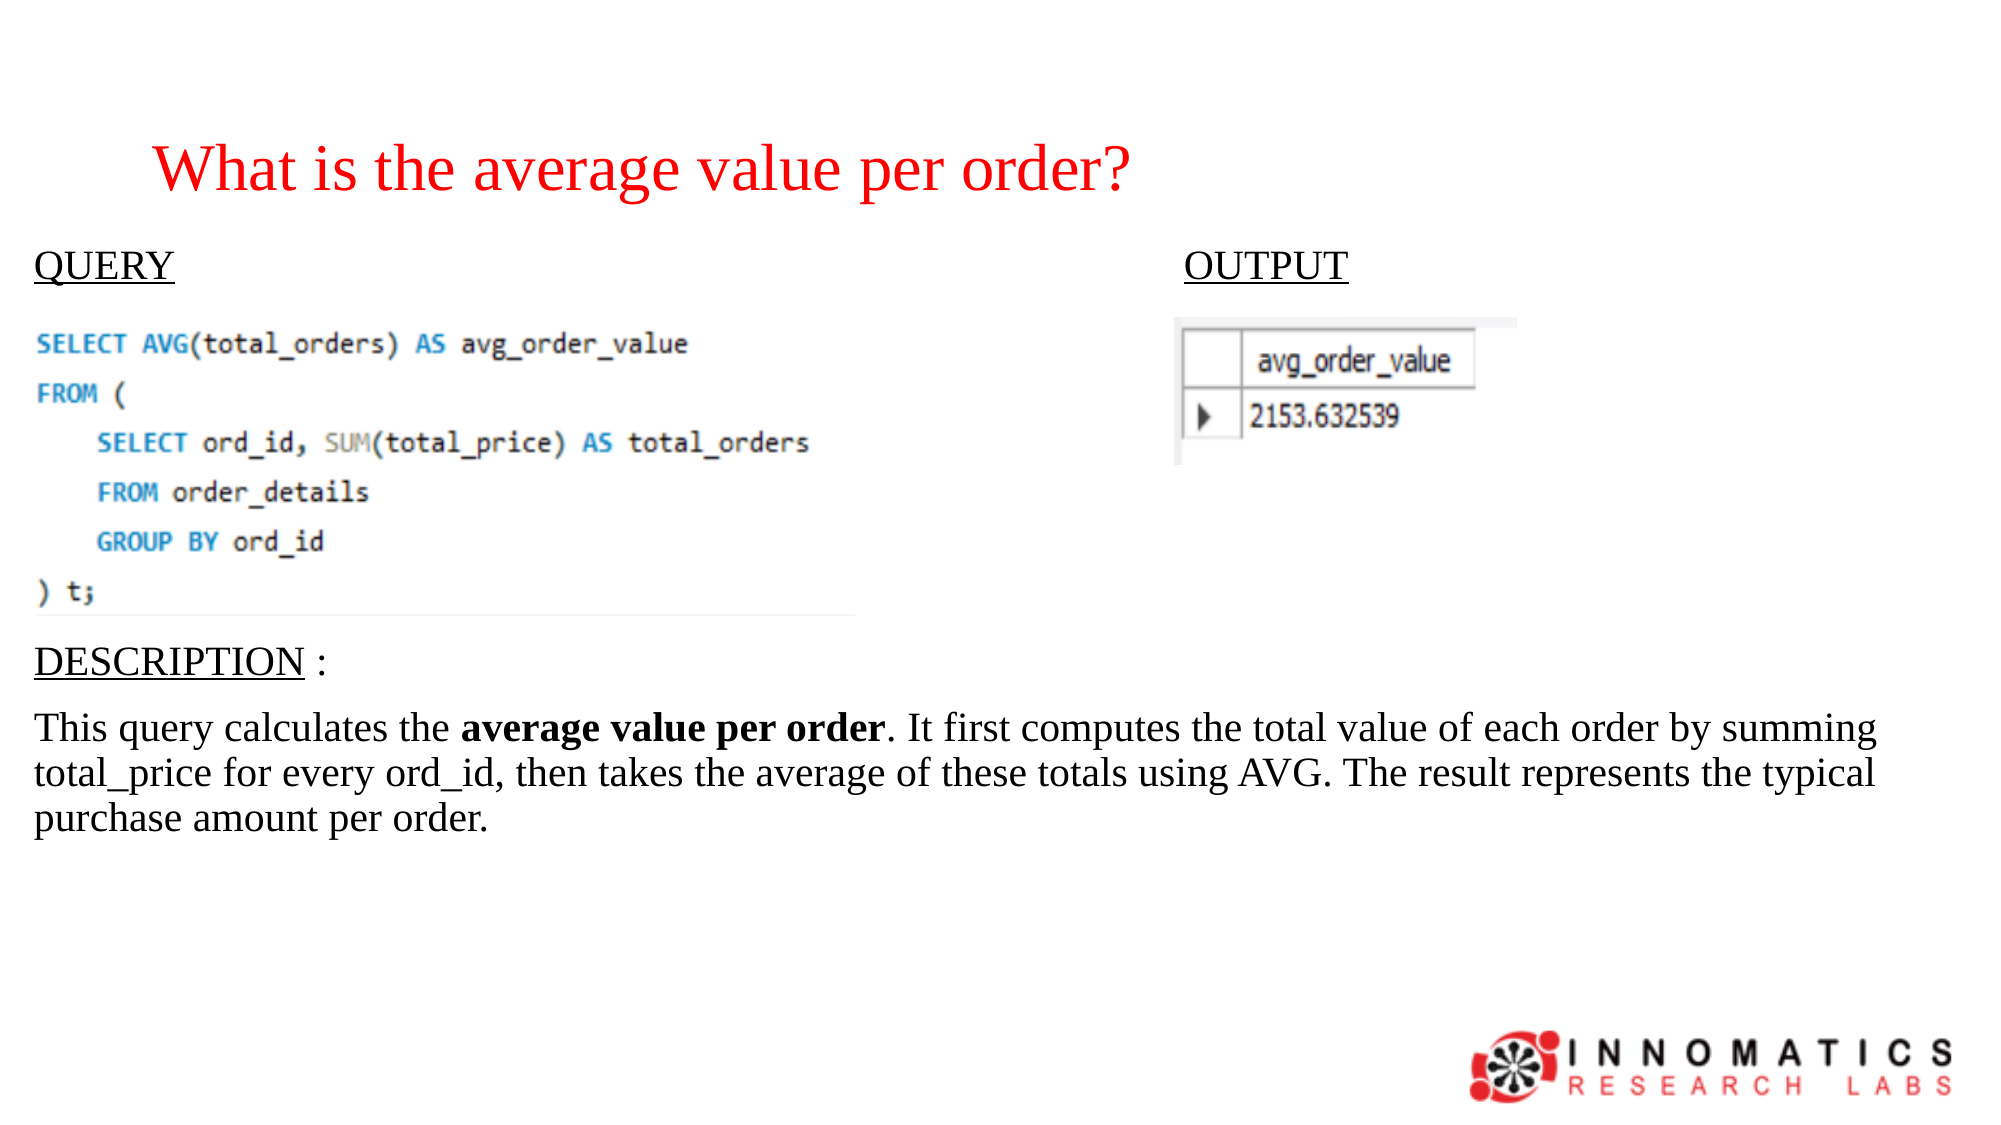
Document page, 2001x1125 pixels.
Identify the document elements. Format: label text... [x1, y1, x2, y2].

list QUERY DESCRIPTION : This query calculates the average value per order. It first computes the total value of each order by summing total_price for every ord_id, then takes the average of these totals using AVG. The result represents the typical purchase amount per order. [0, 236, 1149, 1014]
list OUTPUT [1149, 236, 2000, 1014]
picture [1173, 317, 1517, 465]
picture [1445, 1014, 1975, 1125]
picture [22, 313, 855, 616]
title What is the average value per order? [137, 59, 1863, 236]
